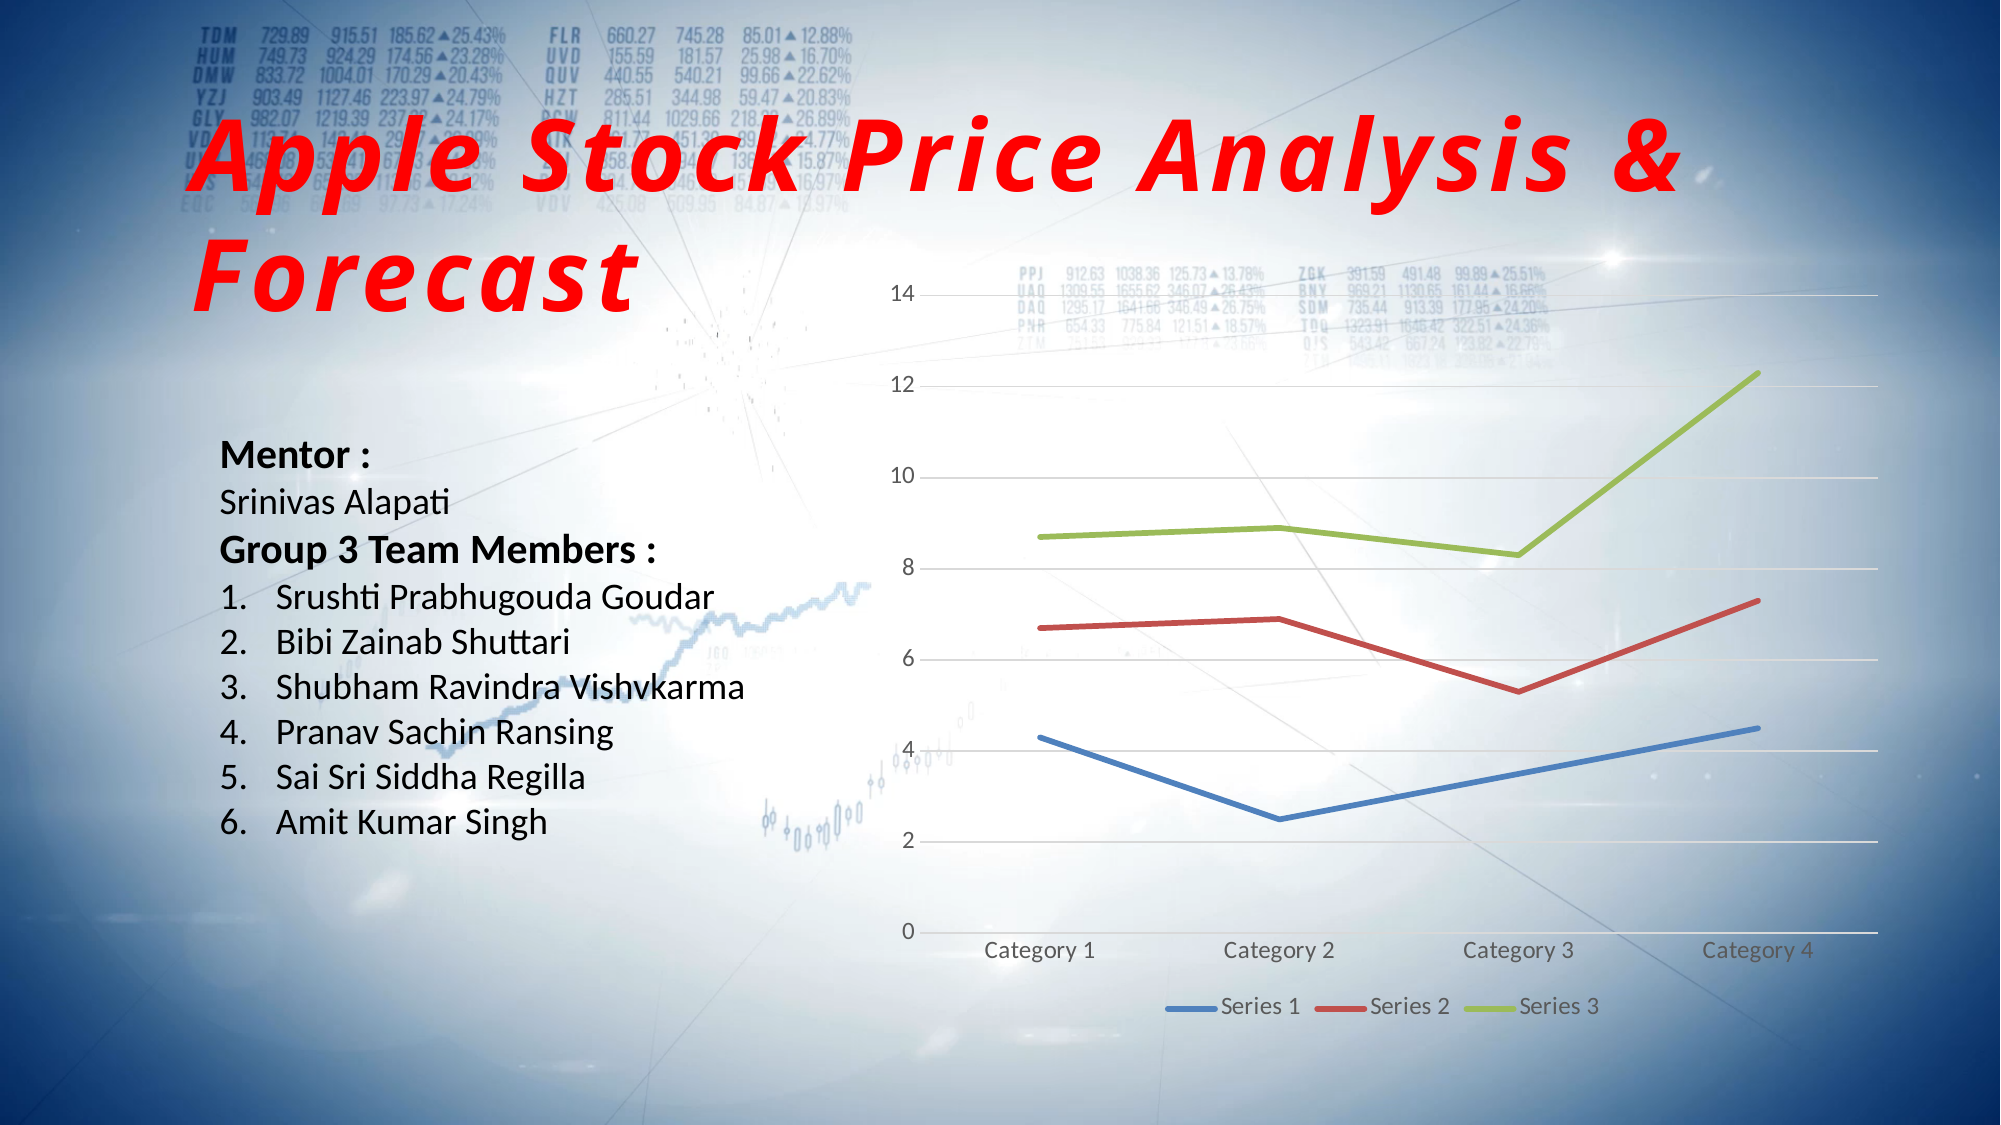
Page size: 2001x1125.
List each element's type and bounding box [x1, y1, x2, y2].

chart [868, 267, 1899, 1028]
text_box [0, 0, 2000, 1125]
